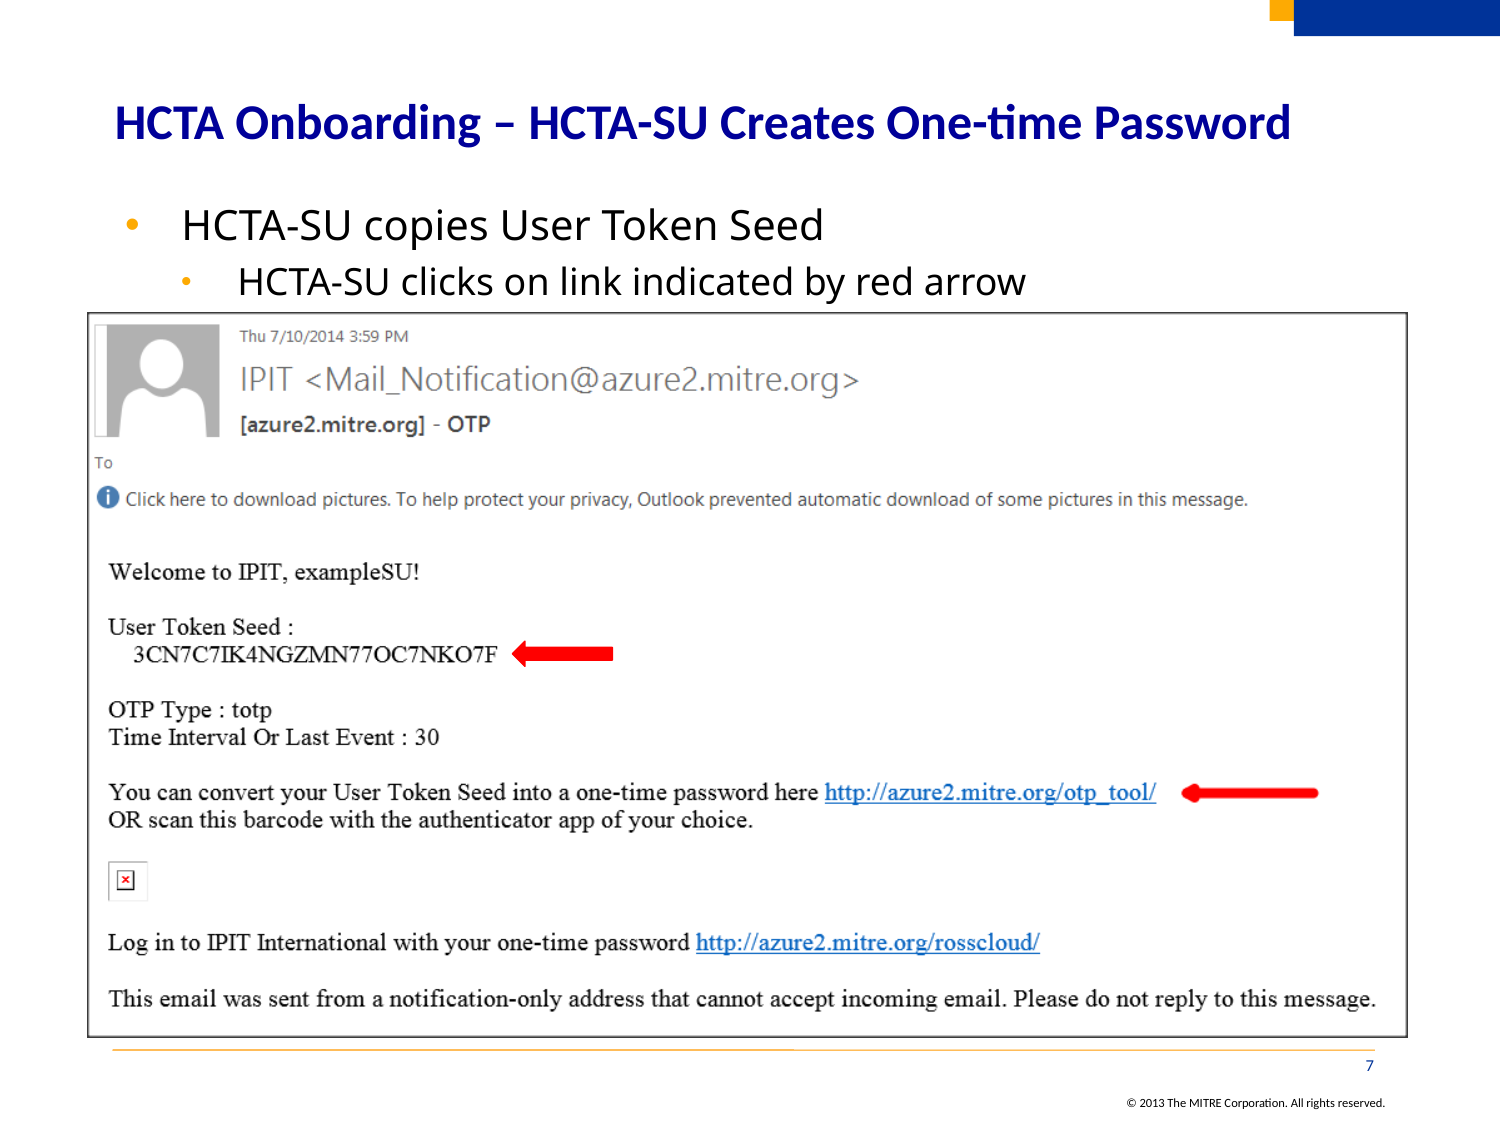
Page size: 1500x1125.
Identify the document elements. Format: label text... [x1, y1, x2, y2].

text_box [87, 312, 1409, 1038]
title HCTA Onboarding – HCTA-SU Creates One-time Password [99, 45, 1382, 196]
slide_number 7 [1301, 1049, 1390, 1076]
list HCTA-SU copies User Token Seed HCTA-SU clicks on link indicated by red arrow [108, 200, 1388, 310]
